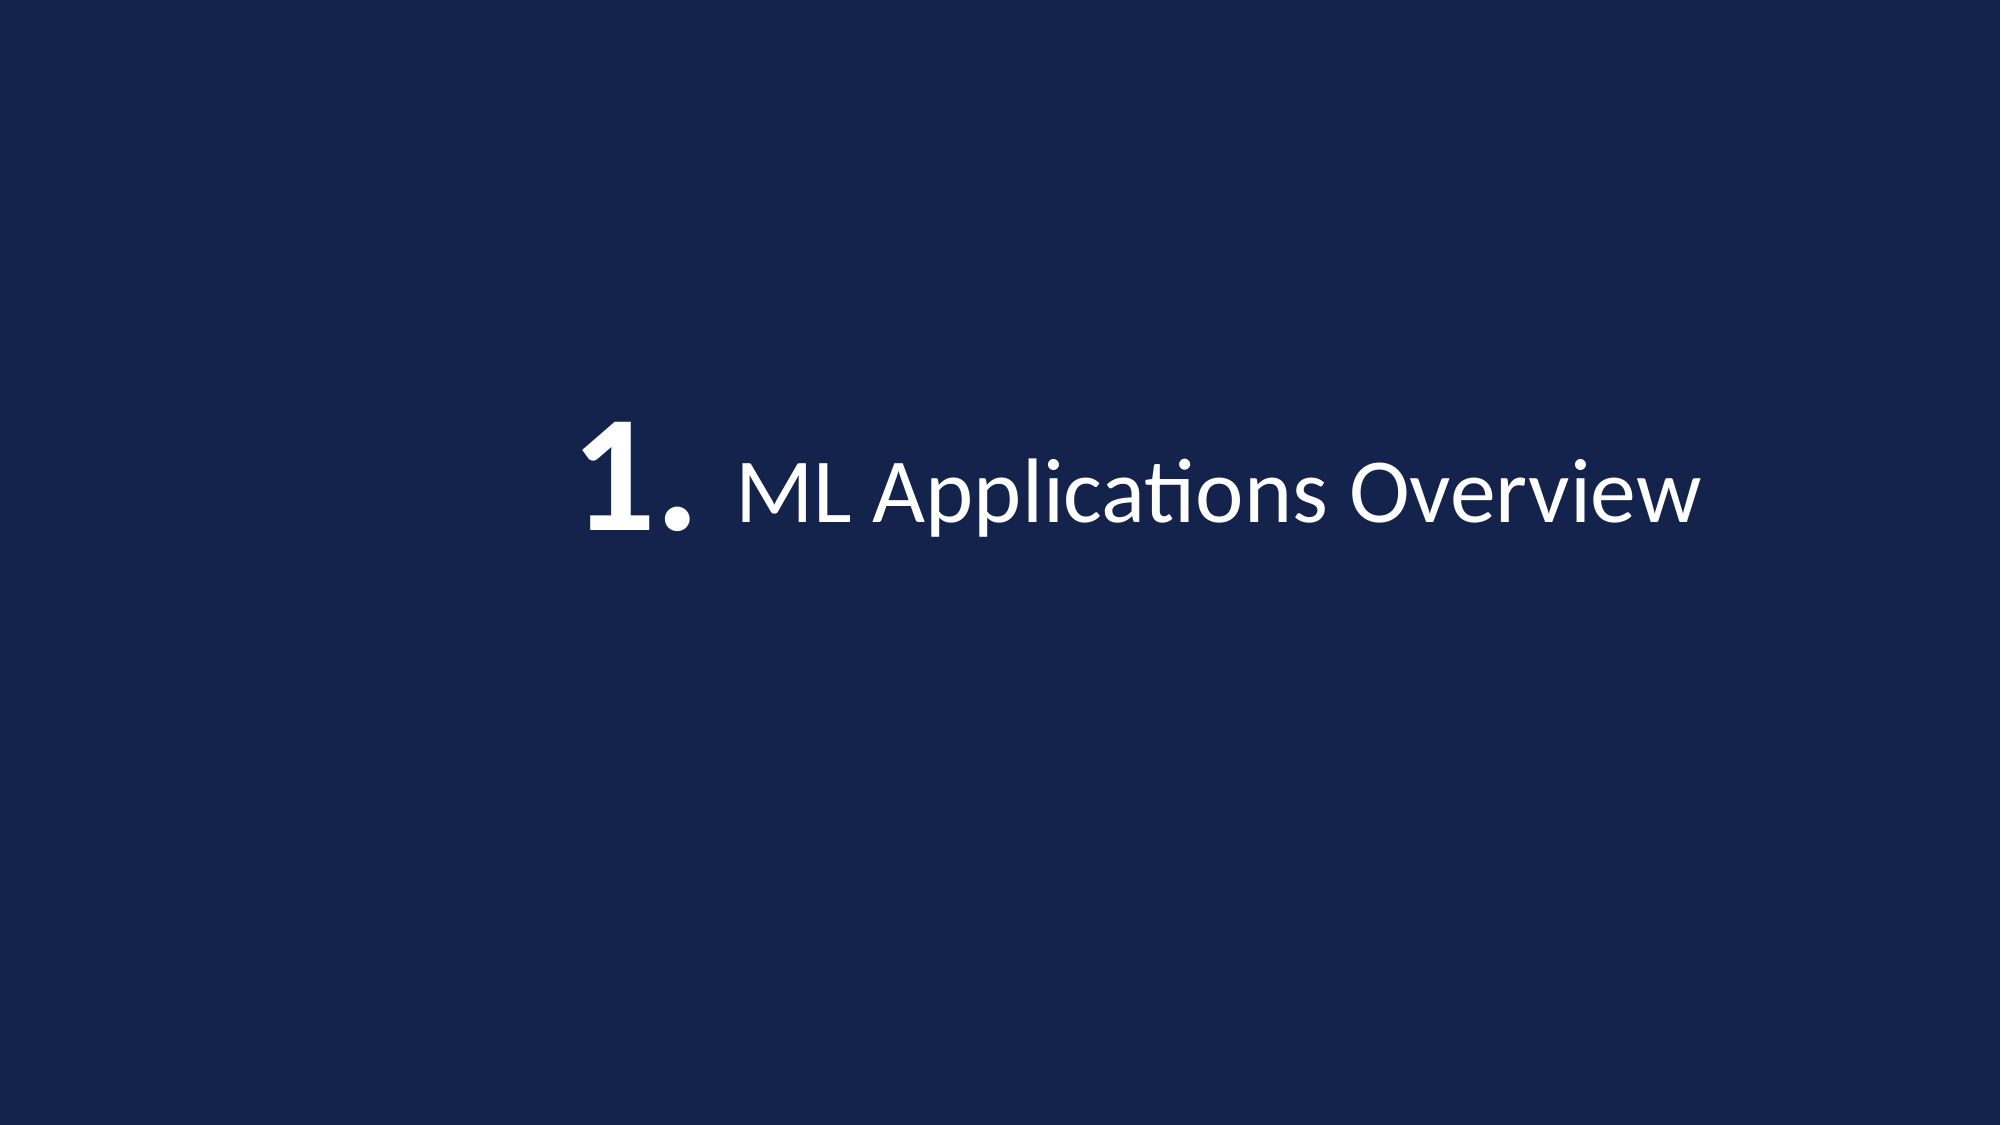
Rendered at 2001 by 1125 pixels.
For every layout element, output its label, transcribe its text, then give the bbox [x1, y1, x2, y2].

text_box 1. [556, 356, 828, 571]
text_box ML Applications Overview [828, 423, 1934, 549]
